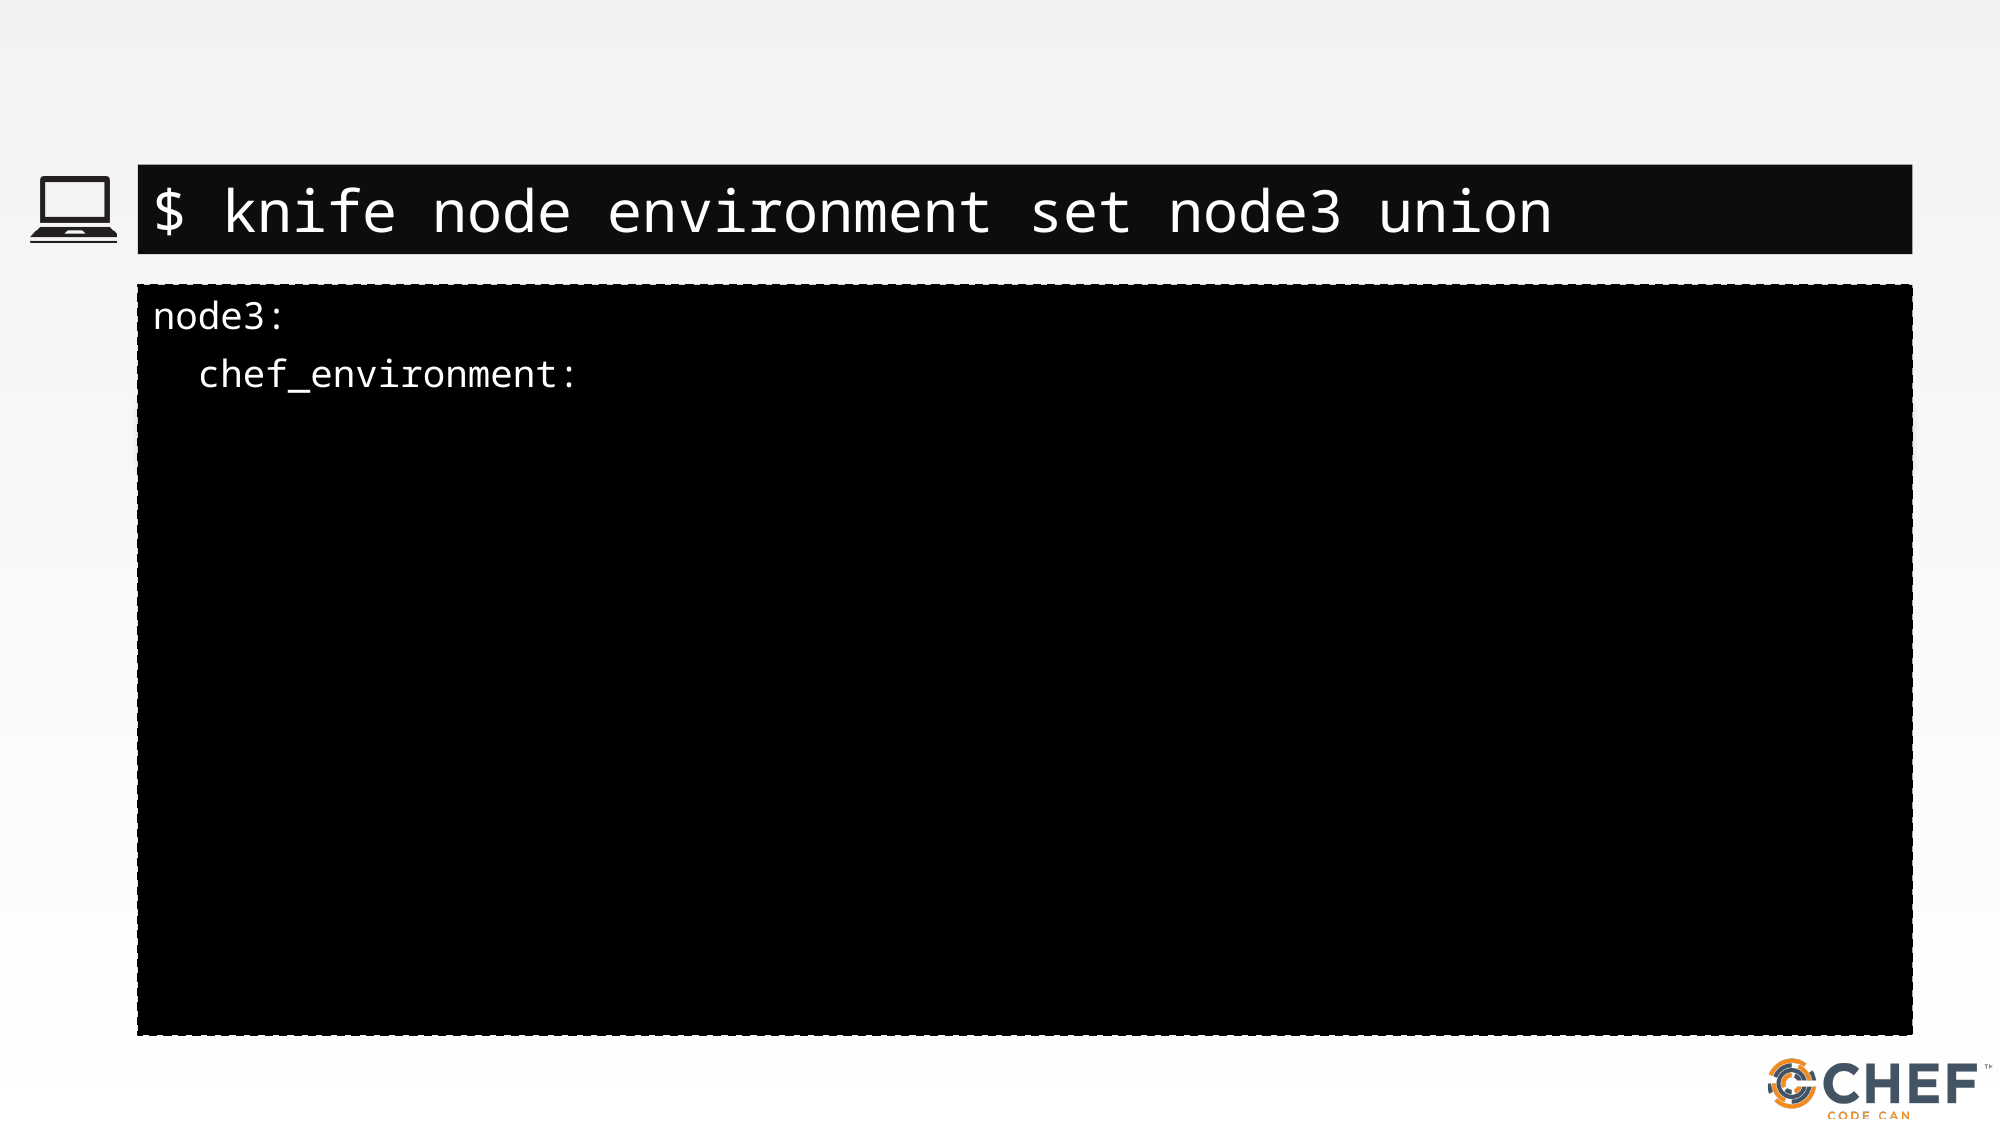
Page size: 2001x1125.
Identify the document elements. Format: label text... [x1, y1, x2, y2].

list $ knife node environment set node3 union [137, 164, 1913, 255]
list node3: chef_environment: [137, 284, 1913, 1036]
